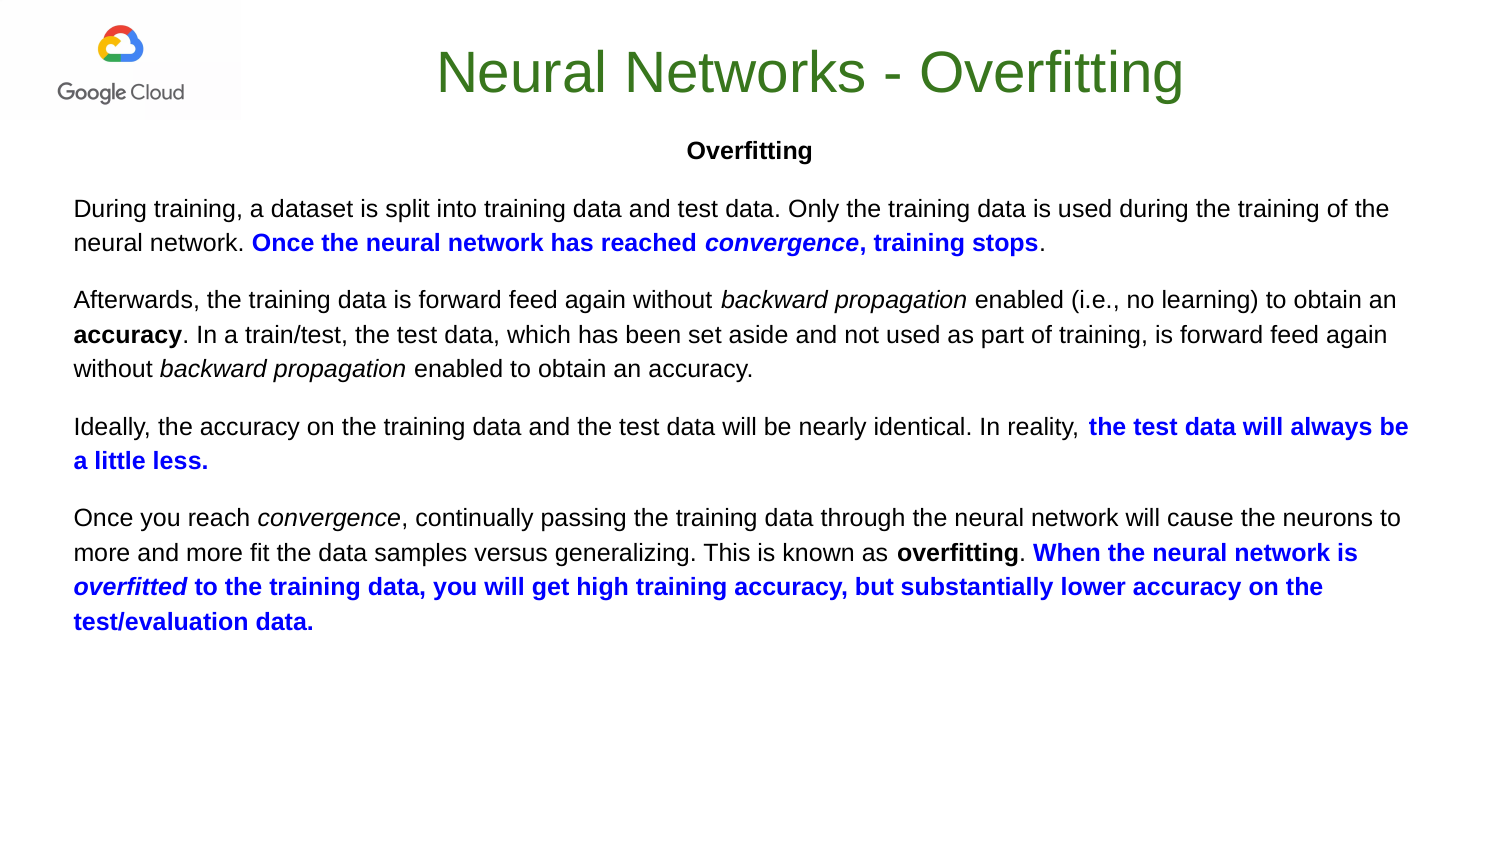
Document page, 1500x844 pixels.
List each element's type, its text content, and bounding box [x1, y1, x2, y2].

picture [0, 0, 241, 121]
subtitle Neural Networks - Overfitting [244, 19, 1500, 150]
text_box Overfitting During training, a dataset is split into training data and test data. Only the training data is used during the training of the neural network. Once the neural network has reached convergence, training stops. Afterwards, the training data is forward feed again without backward propagation enabled (i.e., no learning) to obtain an accuracy. In a train/test, the test data, which has been set aside and not used as part of training, is forward feed again without backward propagation enabled to obtain an accuracy. Ideally, the accuracy on the training data and the test data will be nearly identical. In reality, the test data will always be a little less. Once you reach convergence, continually passing the training data through the neural network will cause the neurons to more and more fit the data samples versus generalizing. This is known as overfitting. When the neural network is overfitted to the training data, you will get high training accuracy, but substantially lower accuracy on the test/evaluation data. [58, 119, 1442, 826]
